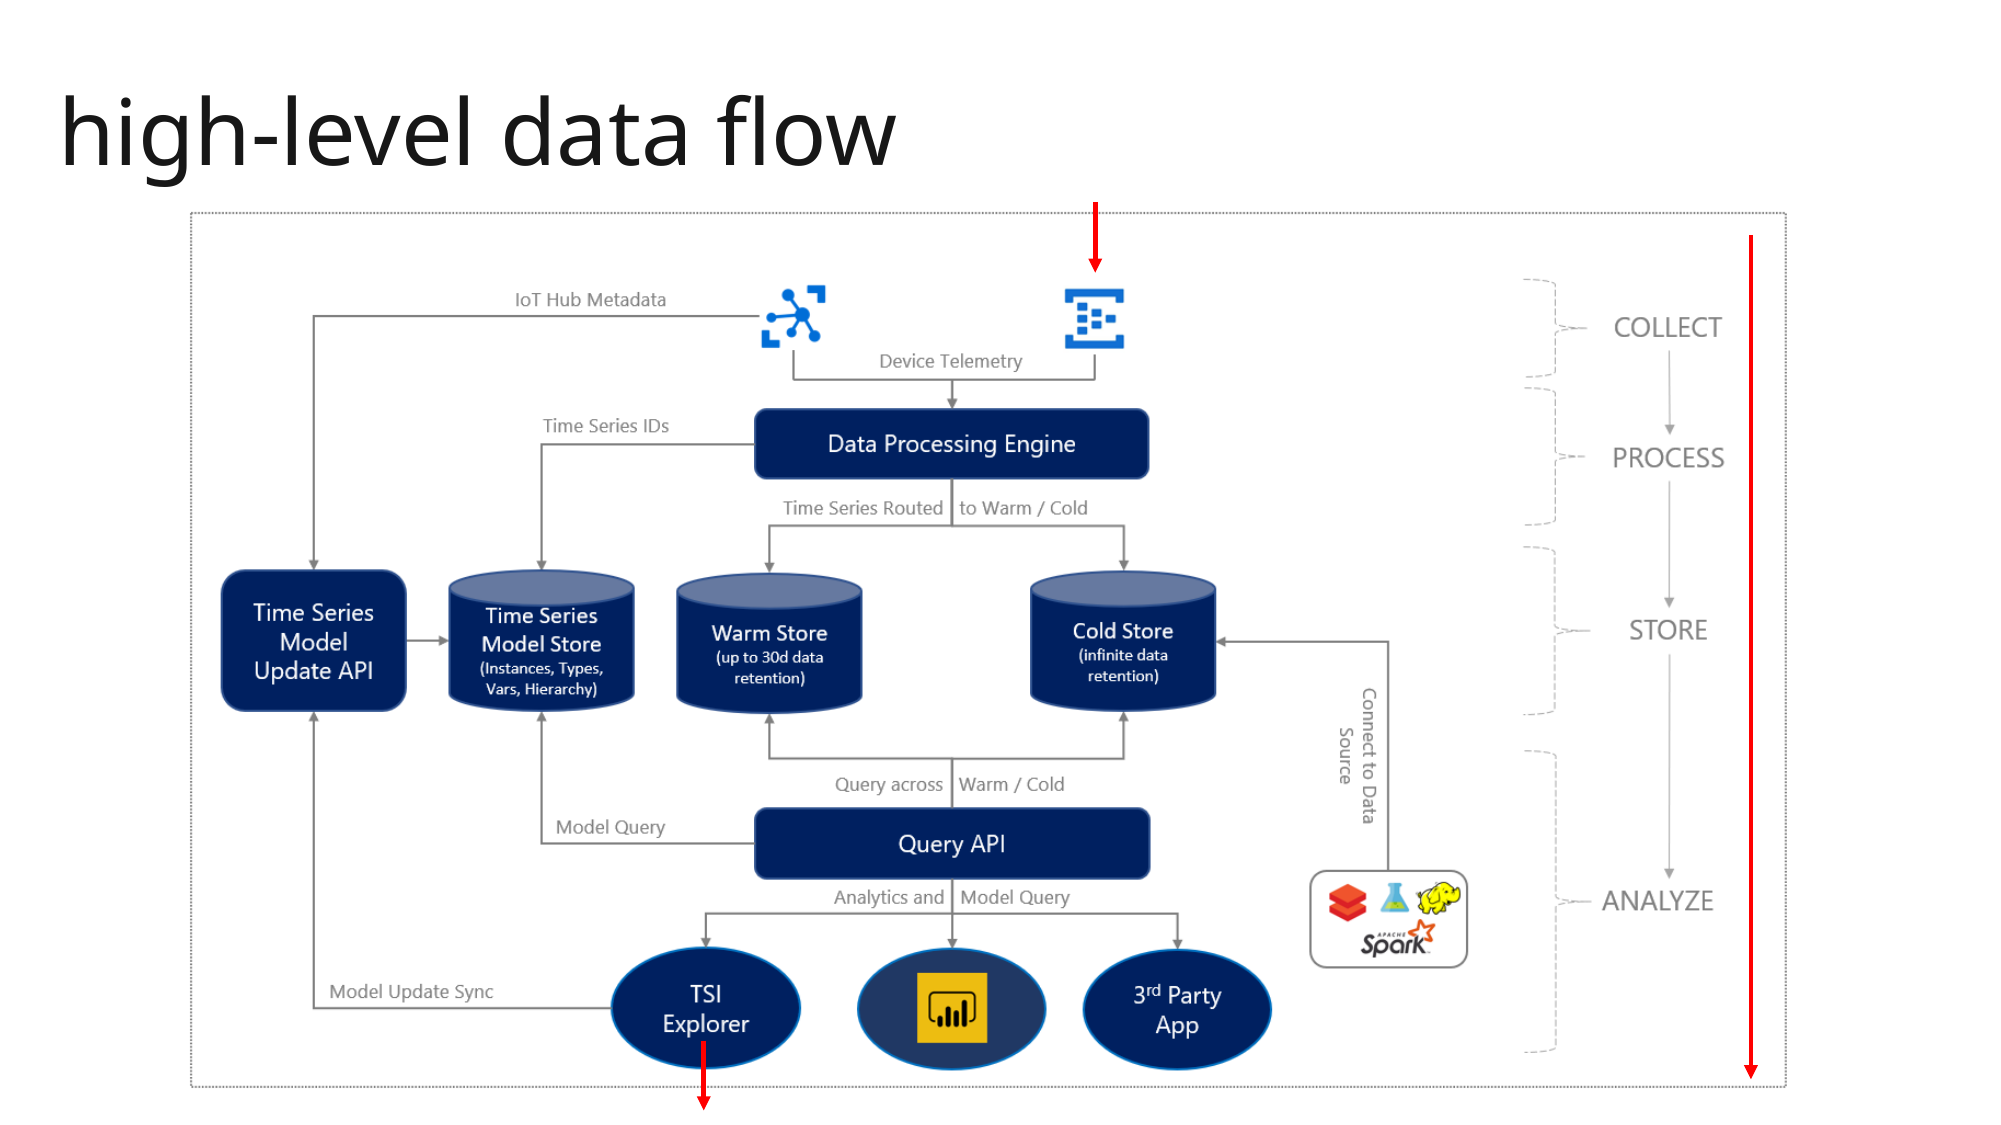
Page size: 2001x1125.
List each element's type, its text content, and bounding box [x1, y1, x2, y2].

title high-level data flow [43, 26, 1769, 245]
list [178, 201, 1799, 1099]
